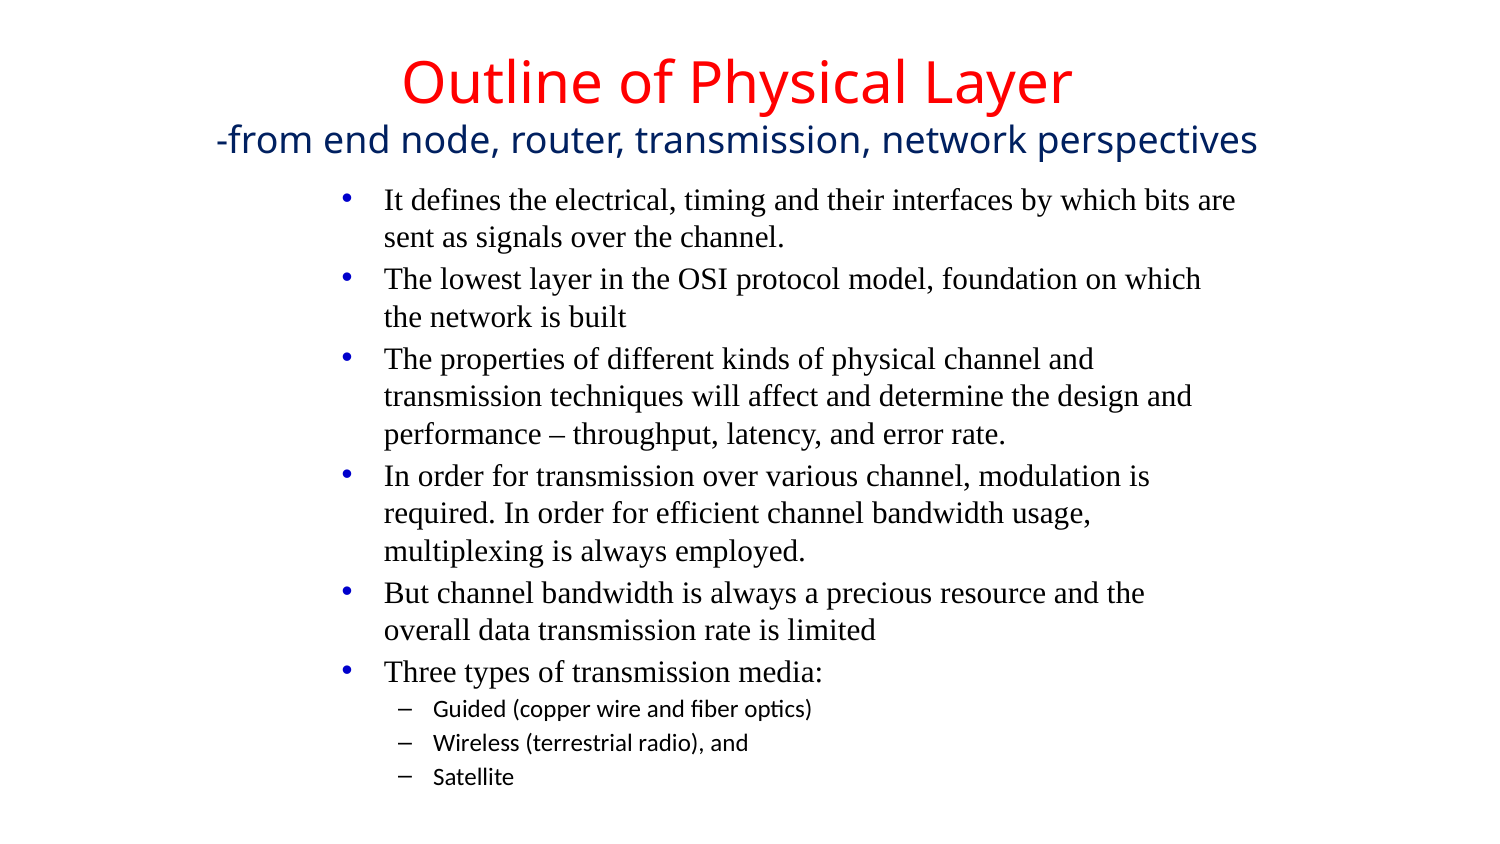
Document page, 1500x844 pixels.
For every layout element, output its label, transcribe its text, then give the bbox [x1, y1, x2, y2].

list It defines the electrical, timing and their interfaces by which bits are sent as signals over the channel. The lowest layer in the OSI protocol model, foundation on which the network is built The properties of different kinds of physical channel and transmission techniques will affect and determine the design and performance – throughput, latency, and error rate. In order for transmission over various channel, modulation is required. In order for efficient channel bandwidth usage, multiplexing is always employed. But channel bandwidth is always a precious resource and the overall data transmission rate is limited Three types of transmission media: Guided (copper wire and fiber optics) Wireless (terrestrial radio), and Satellite [326, 171, 1255, 805]
title Outline of Physical Layer -from end node, router, transmission, network perspectives [62, 37, 1413, 169]
